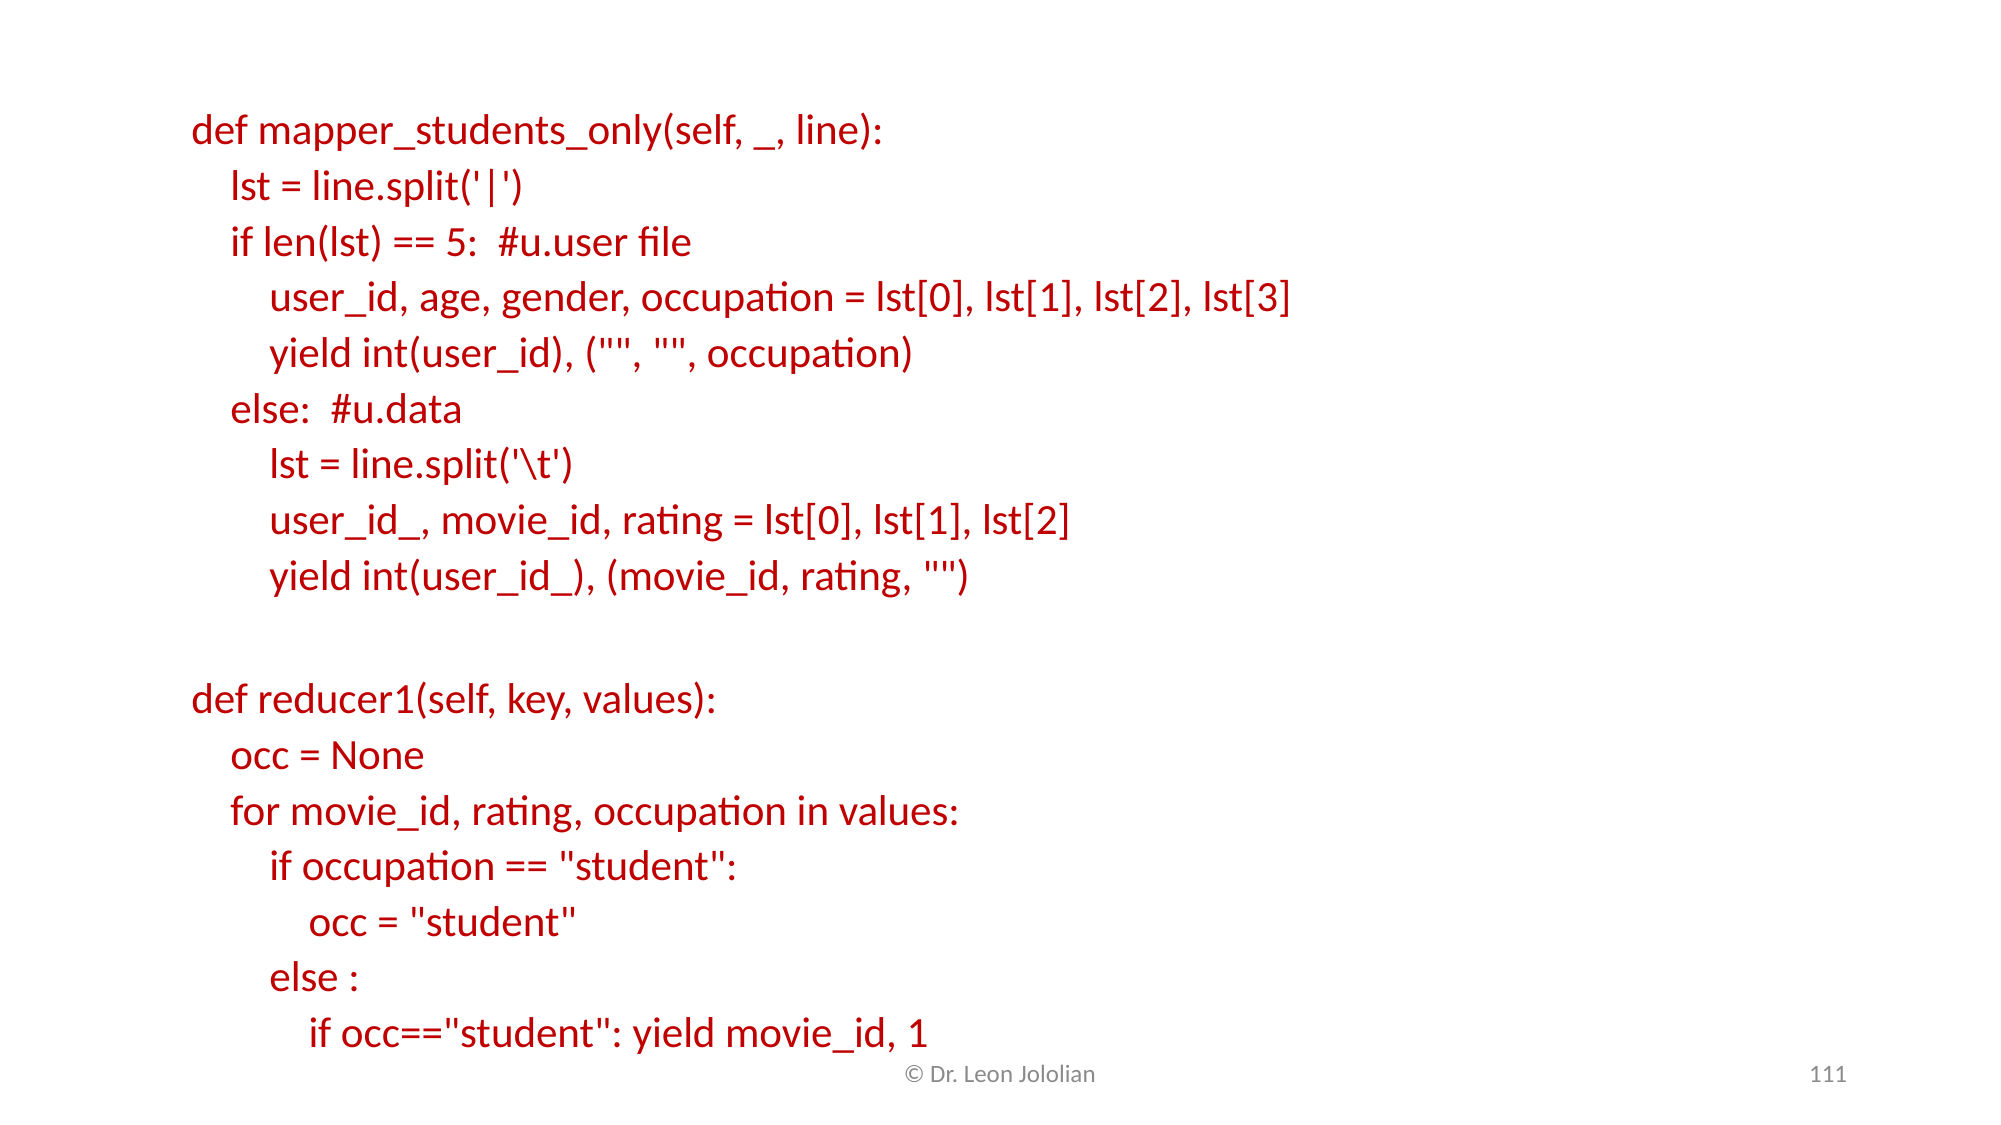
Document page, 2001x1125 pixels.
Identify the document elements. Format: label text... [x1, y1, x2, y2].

list def mapper_students_only(self, _, line): lst = line.split('|') if len(lst) == 5: #u.user file user_id, age, gender, occupation = lst[0], lst[1], lst[2], lst[3] yield int(user_id), ("", "", occupation) else: #u.data lst = line.split('\t') user_id_, movie_id, rating = lst[0], lst[1], lst[2] yield int(user_id_), (movie_id, rating, "") def reducer1(self, key, values): occ = None for movie_id, rating, occupation in values: if occupation == "student": occ = "student" else : if occ=="student": yield movie_id, 1 [137, 100, 1863, 1077]
slide_number 111 [1412, 1042, 1863, 1103]
footer © Dr. Leon Jololian [662, 1042, 1338, 1103]
